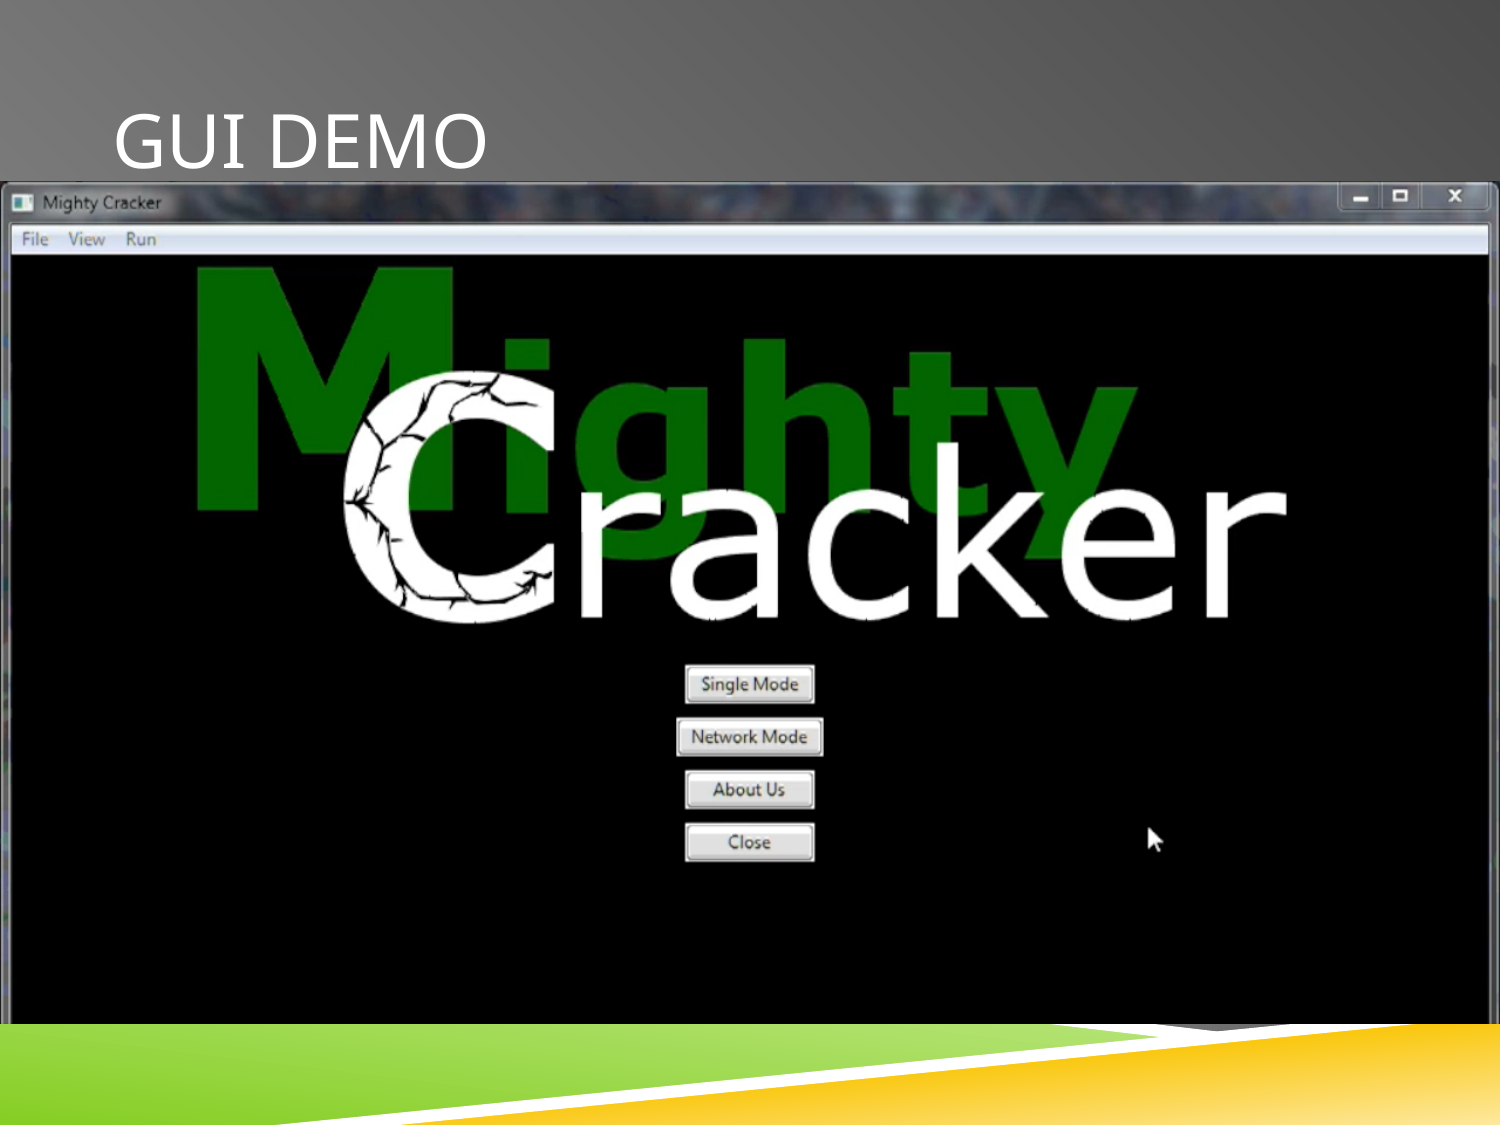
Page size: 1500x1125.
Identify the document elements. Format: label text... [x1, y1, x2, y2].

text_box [0, 180, 1500, 1025]
title GUI DEMO [112, 45, 1388, 178]
